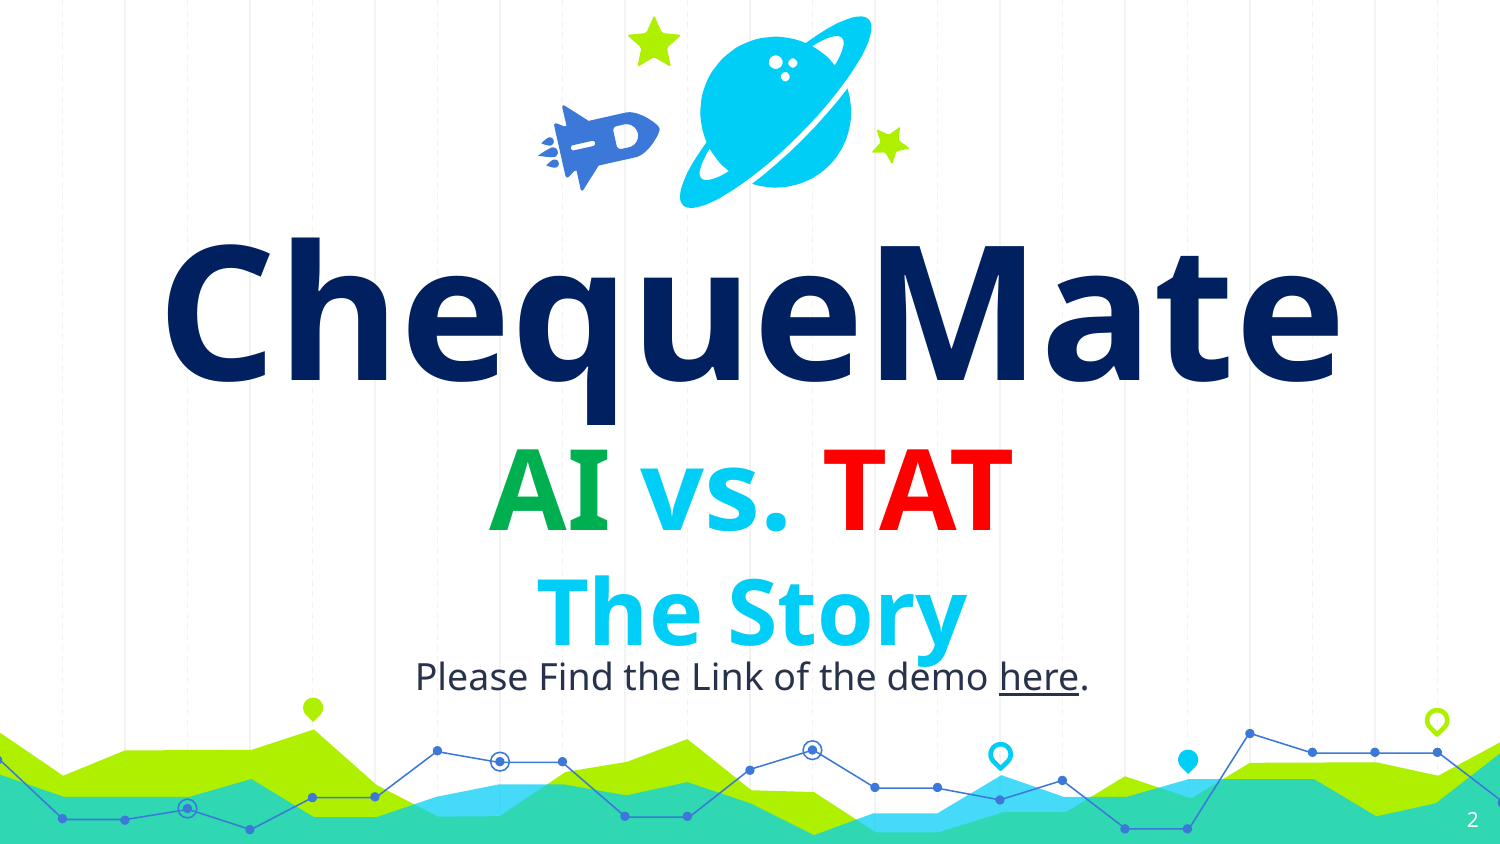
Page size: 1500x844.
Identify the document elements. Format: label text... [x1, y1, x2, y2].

slide_number 2 [1403, 791, 1494, 844]
title ChequeMate AI vs. TAT The Story [114, 205, 1390, 679]
text_box [877, 127, 909, 164]
subtitle Please Find the Link of the demo here. [358, 637, 1147, 717]
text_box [679, 16, 872, 209]
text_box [547, 94, 645, 192]
text_box [628, 16, 674, 67]
